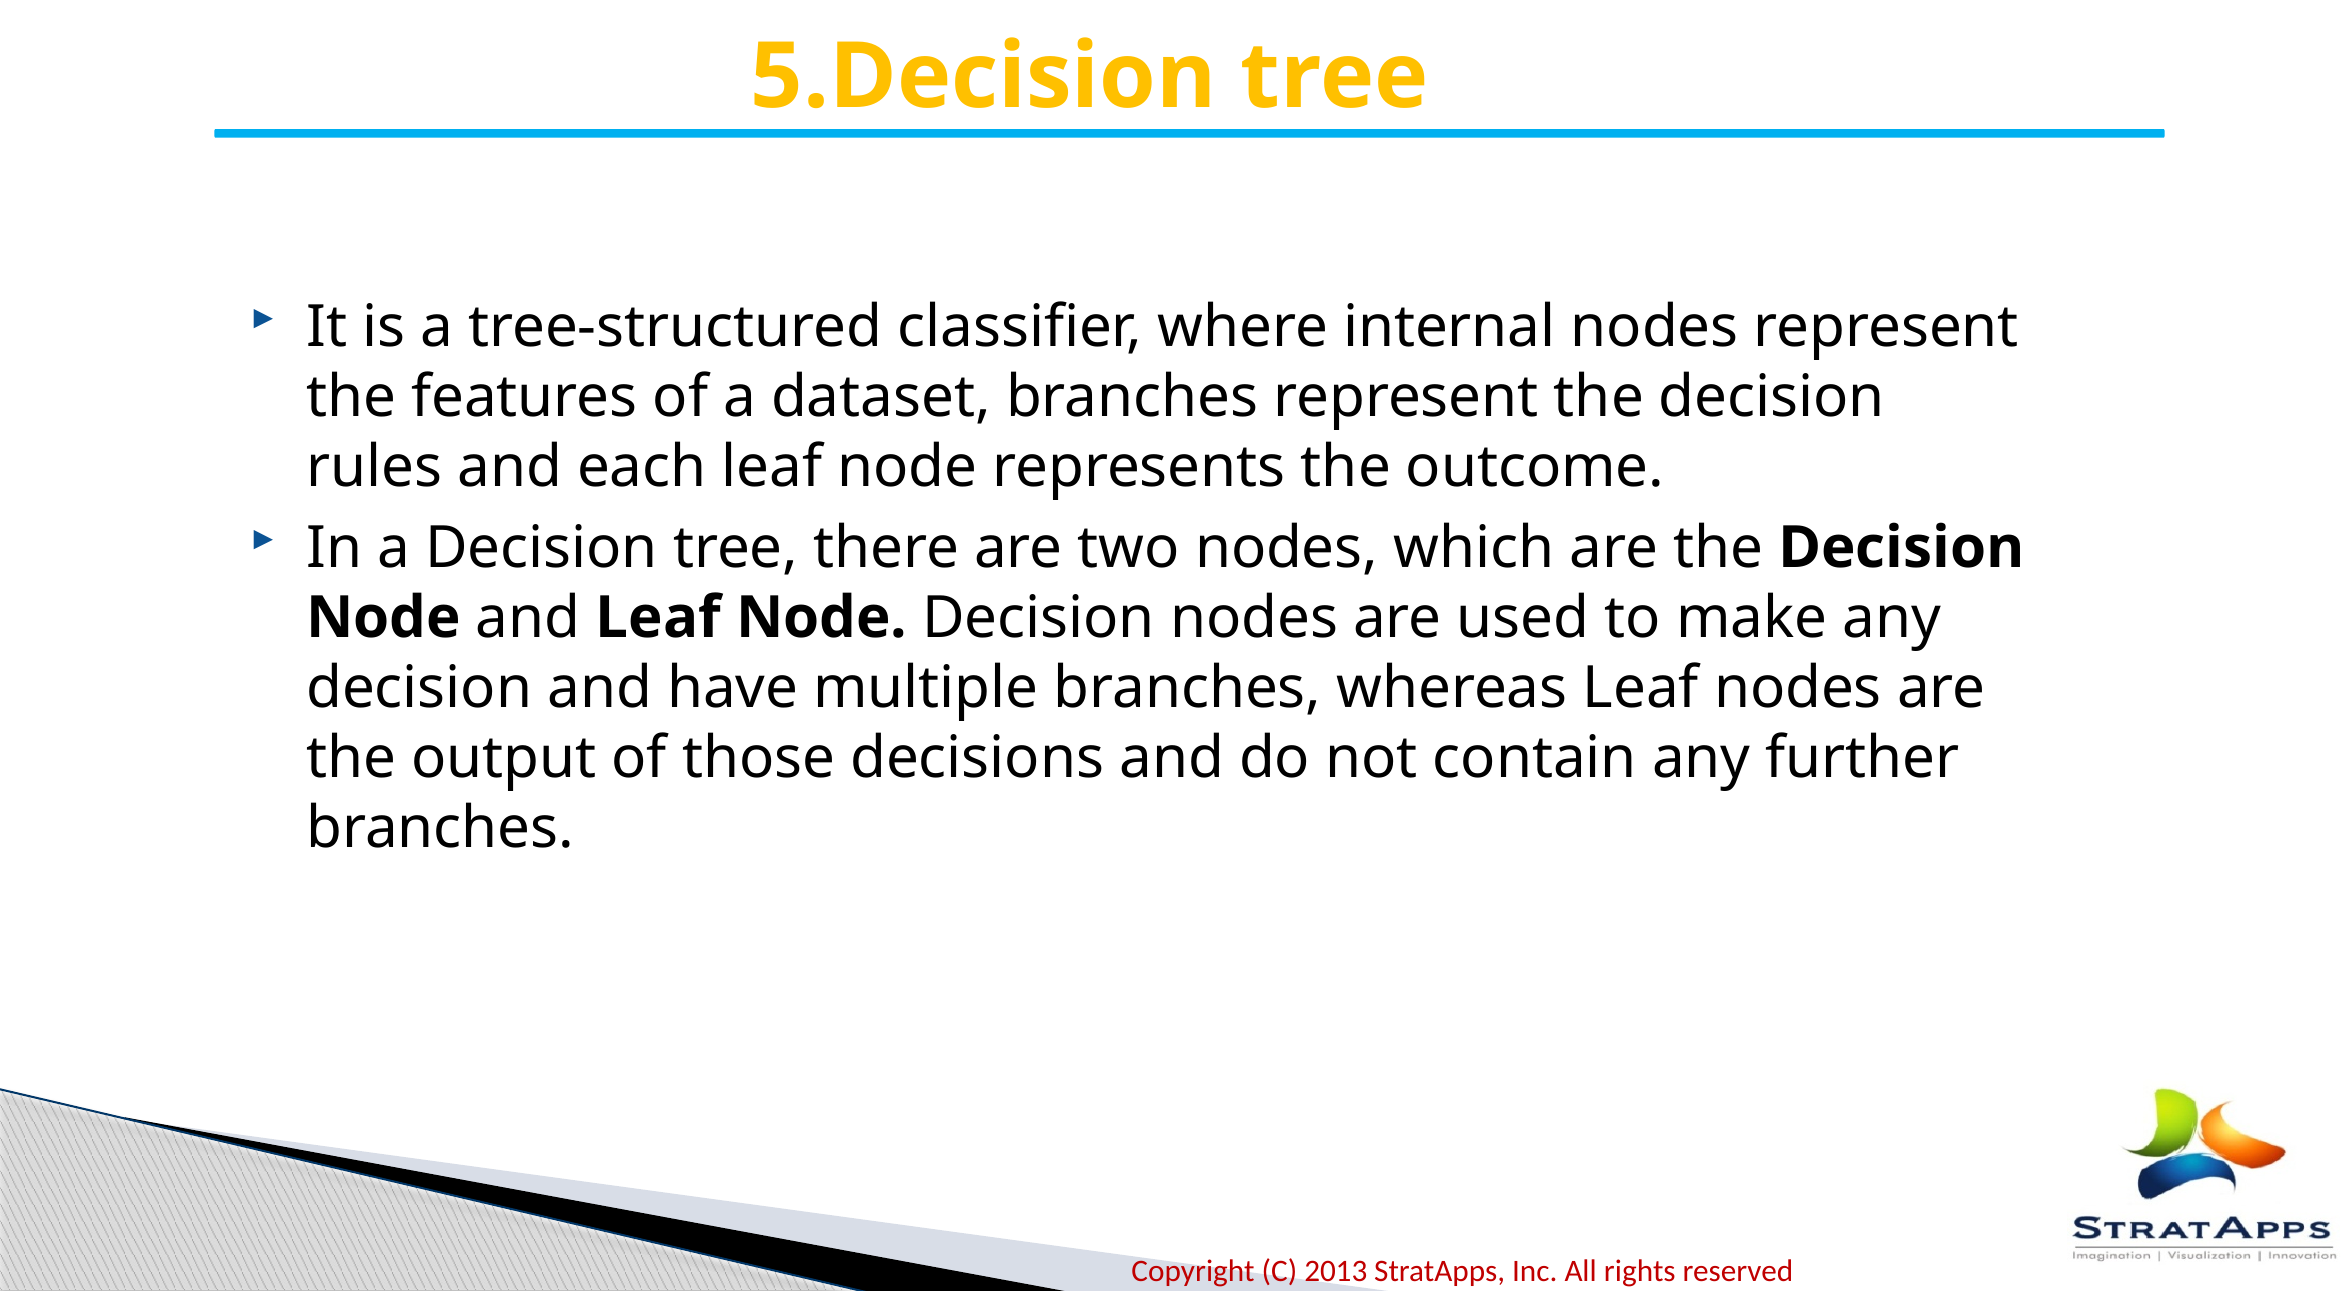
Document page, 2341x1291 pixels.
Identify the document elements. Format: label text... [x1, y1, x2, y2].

title 5.Decision tree [278, 21, 1902, 121]
list It is a tree-structured classifier, where internal nodes represent the features of a dataset, branches represent the decision rules and each leaf node represents the outcome. In a Decision tree, there are two nodes, which are the Decision Node and Leaf Node. Decision nodes are used to make any decision and have multiple branches, whereas Leaf nodes are the output of those decisions and do not contain any further branches. [206, 278, 2107, 1131]
picture [2067, 1060, 2341, 1291]
